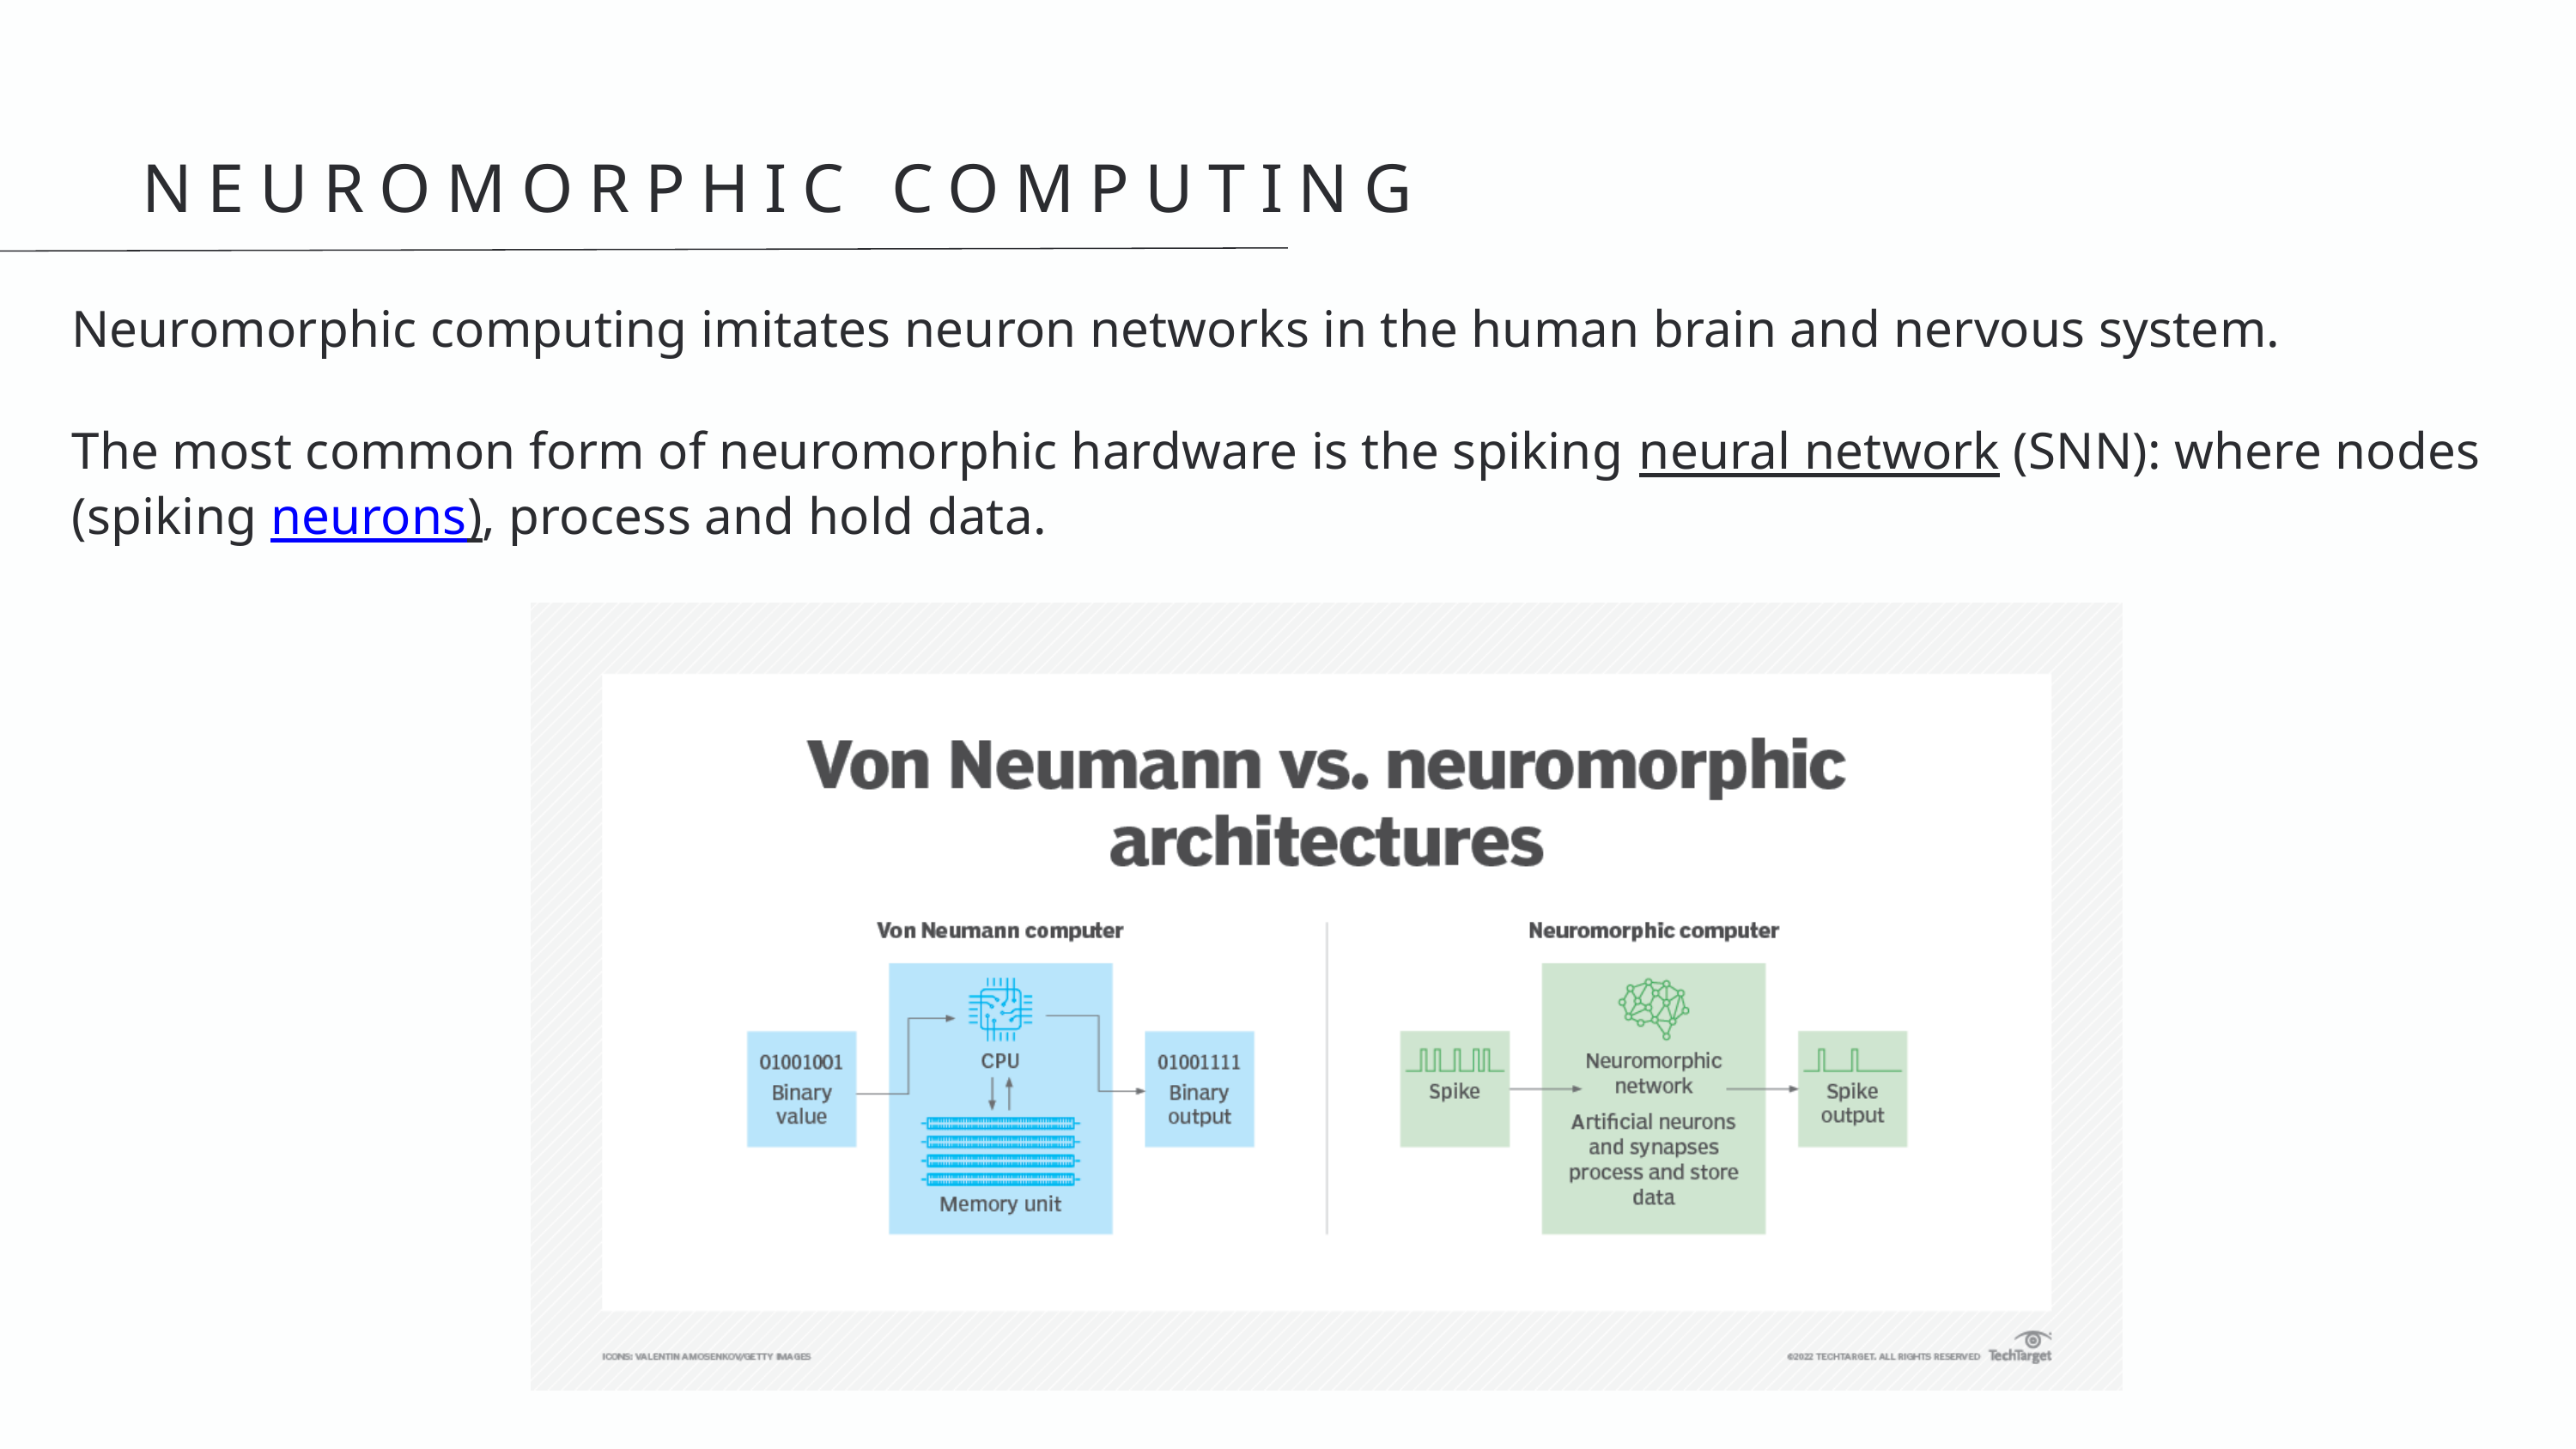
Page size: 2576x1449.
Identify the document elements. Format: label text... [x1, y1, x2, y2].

text_box [531, 683, 2123, 1391]
text_box NEUROMORPHIC COMPUTING [142, 132, 2428, 226]
text_box Neuromorphic computing imitates neuron networks in the human brain and nervous system. The most common form of neuromorphic hardware is the spiking neural network (SNN): where nodes (spiking neurons), process and hold data. [71, 292, 2513, 683]
